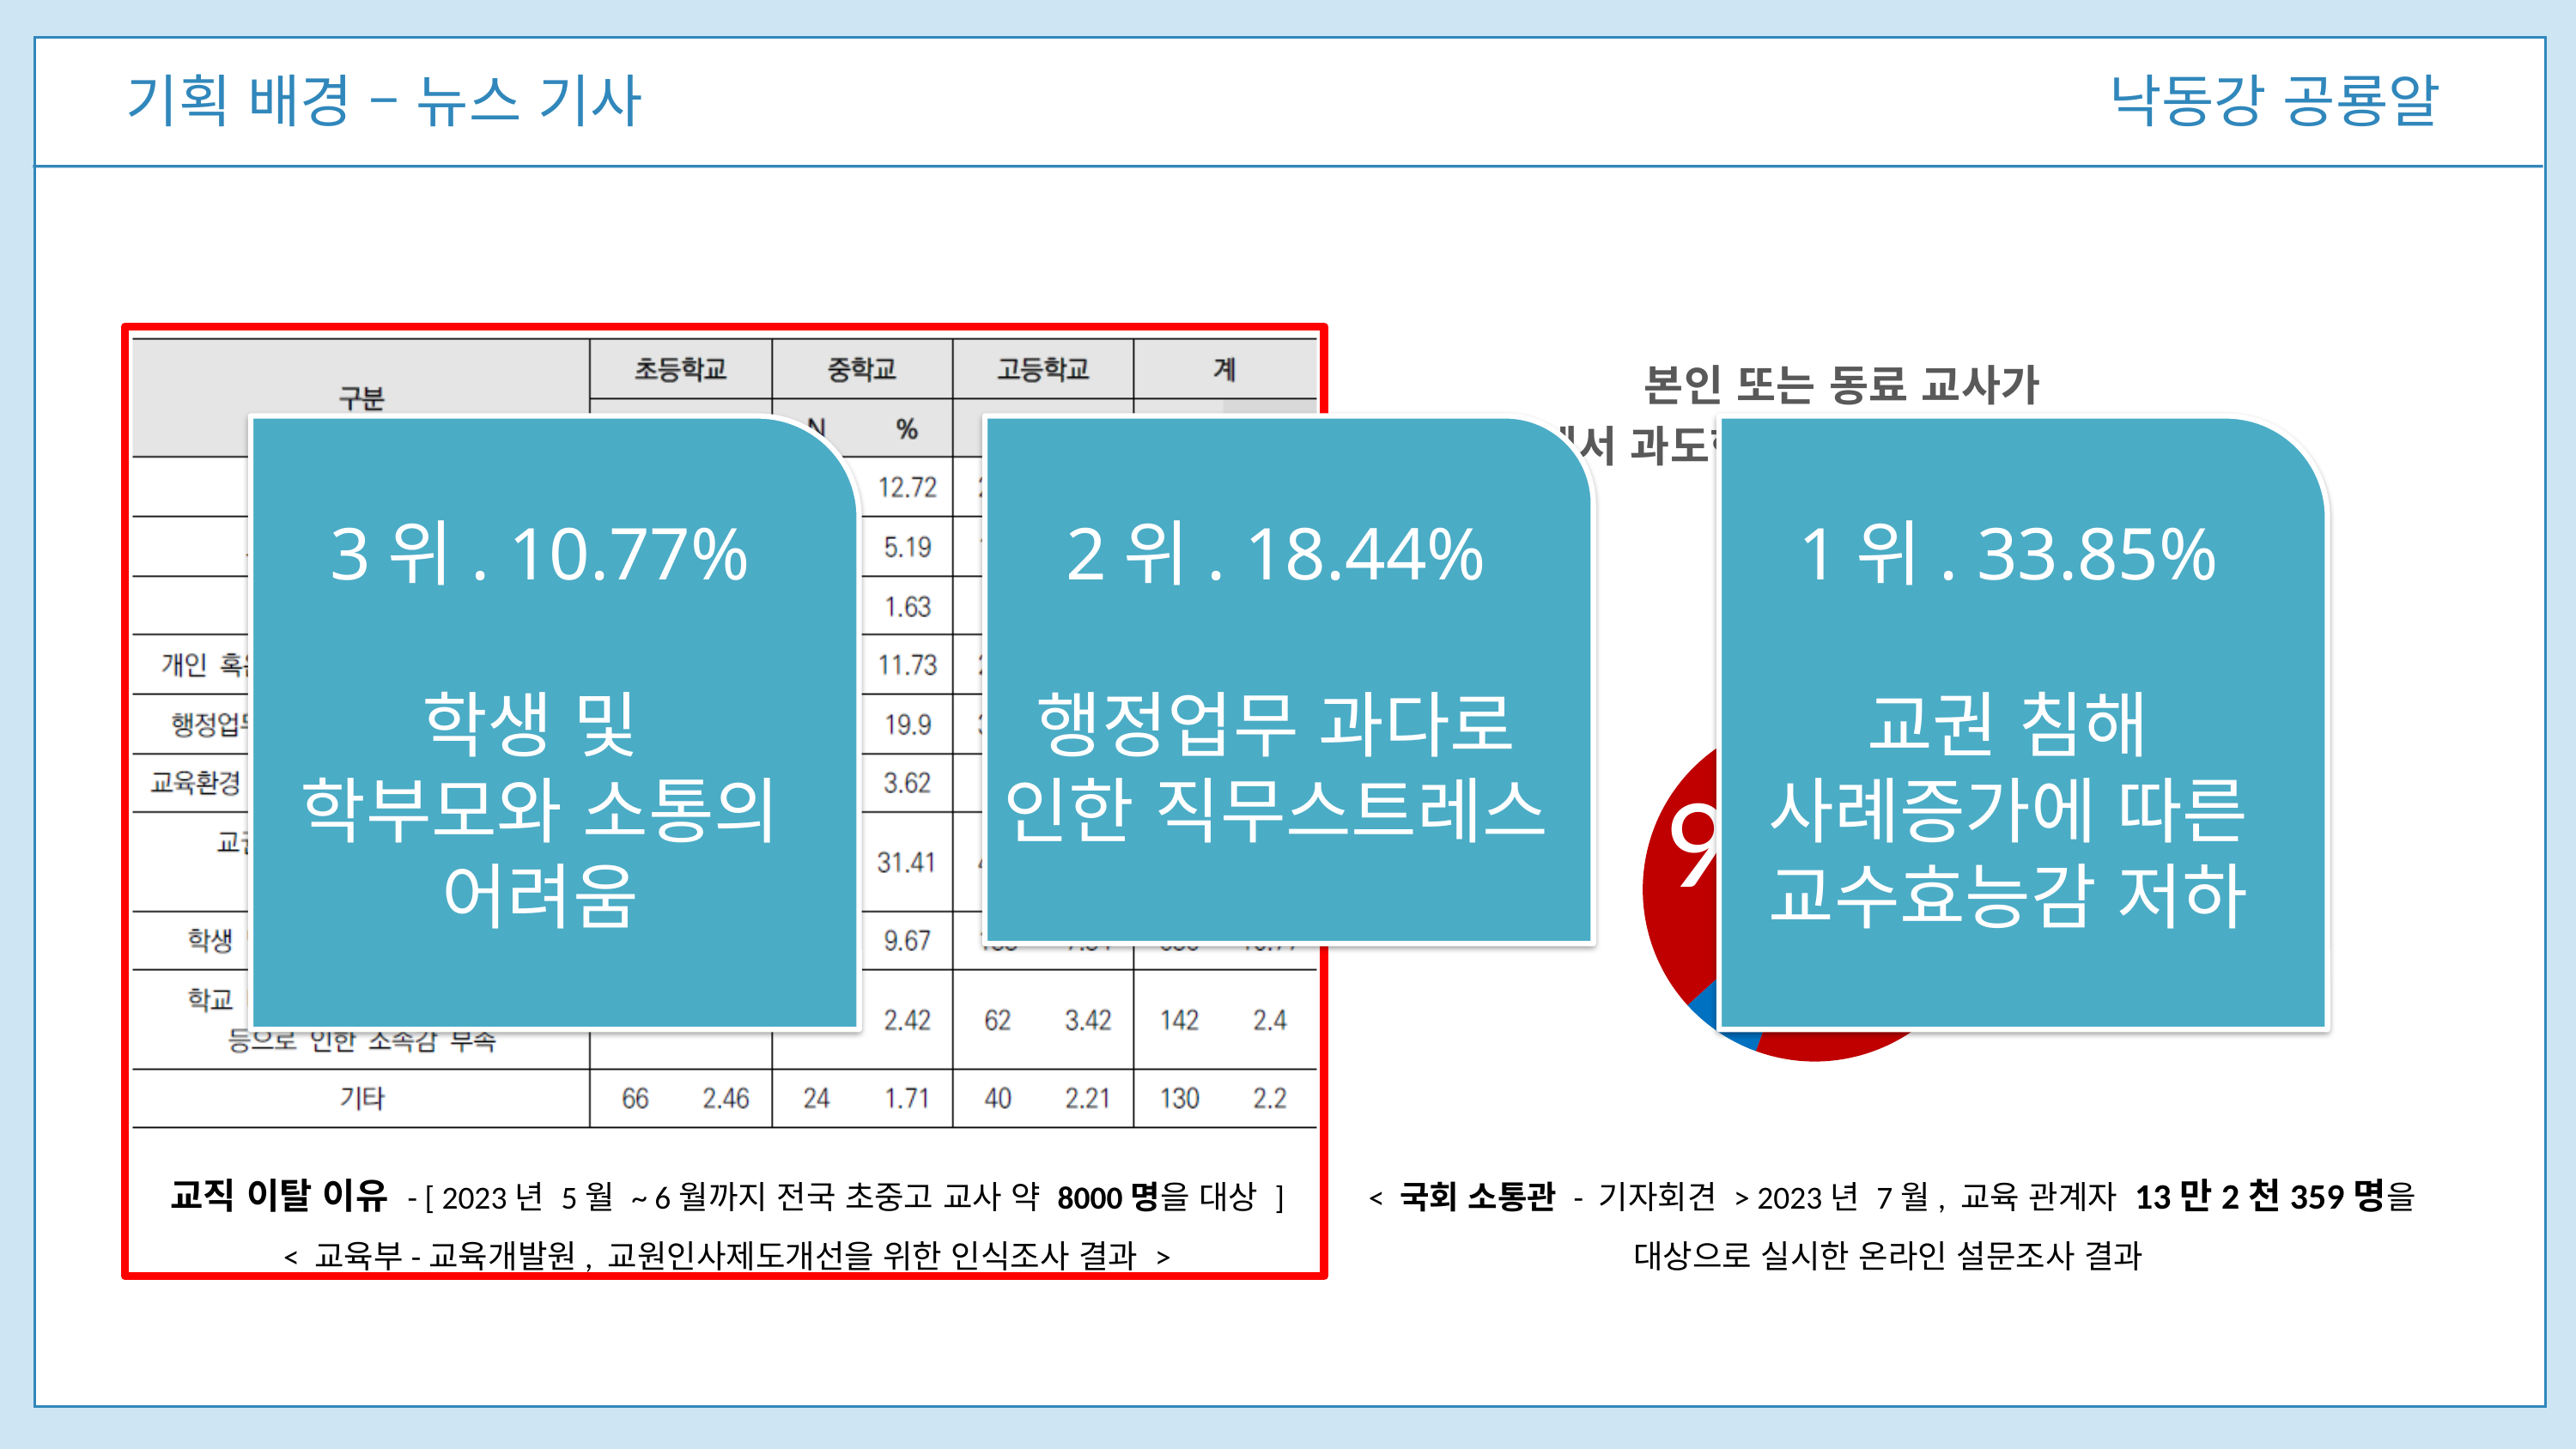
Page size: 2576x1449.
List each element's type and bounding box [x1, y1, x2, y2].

chart [1319, 338, 2464, 1123]
text_box [34, 37, 2546, 1407]
picture [118, 326, 1323, 1142]
